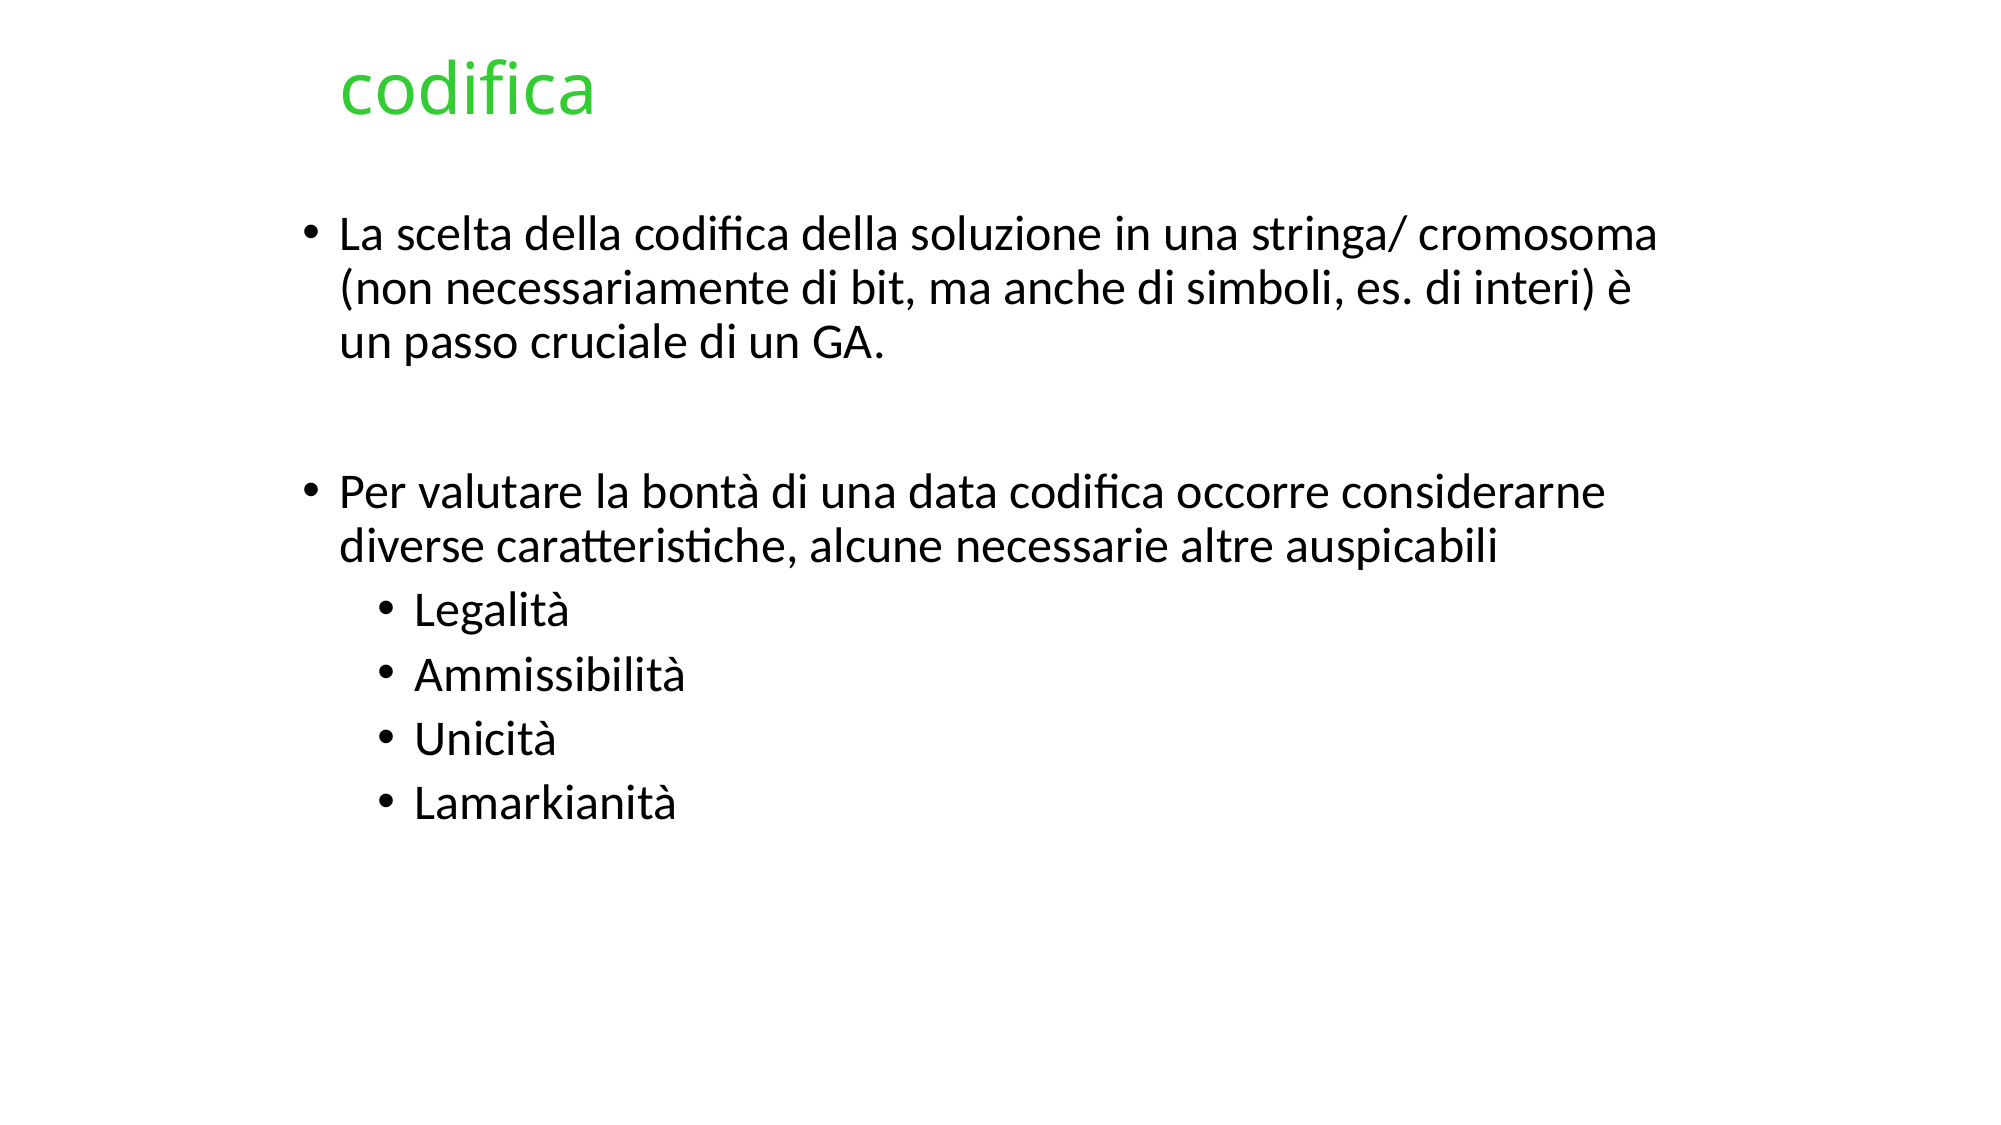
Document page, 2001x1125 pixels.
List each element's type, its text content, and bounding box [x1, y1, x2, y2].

list La scelta della codifica della soluzione in una stringa/ cromosoma (non necessariamente di bit, ma anche di simboli, es. di interi) è un passo cruciale di un GA. Per valutare la bontà di una data codifica occorre considerarne diverse caratteristiche, alcune necessarie altre auspicabili Legalità Ammissibilità Unicità Lamarkianità [287, 200, 1713, 1063]
title codifica [324, 45, 1675, 138]
